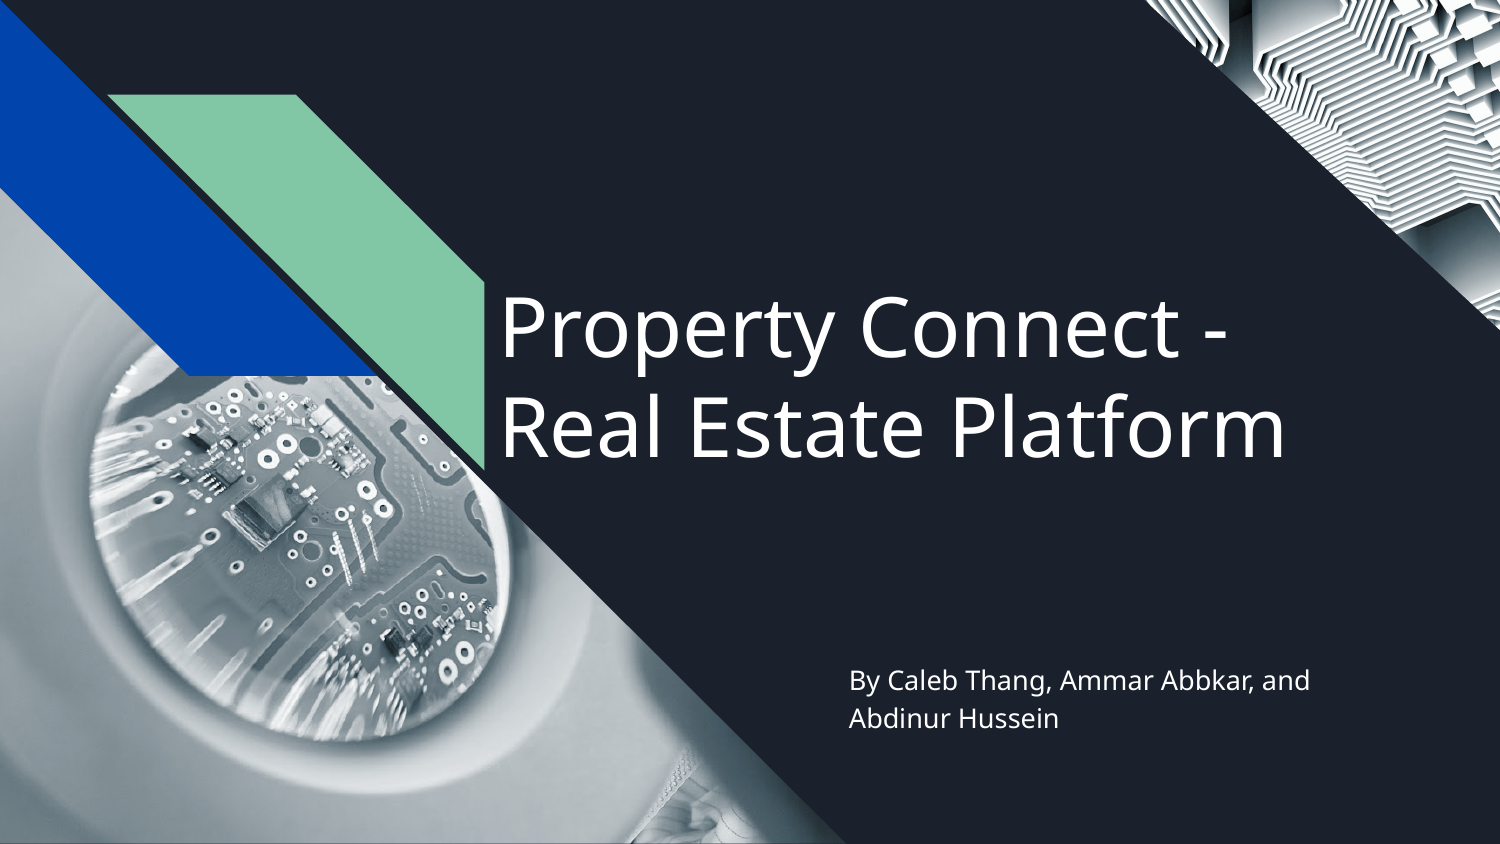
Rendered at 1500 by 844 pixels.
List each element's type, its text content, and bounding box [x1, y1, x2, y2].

title Property Connect - Real Estate Platform [483, 258, 1404, 518]
picture [1144, 0, 1500, 331]
subtitle By Caleb Thang, Ammar Abbkar, and Abdinur Hussein [833, 643, 1404, 727]
picture [0, 189, 847, 844]
